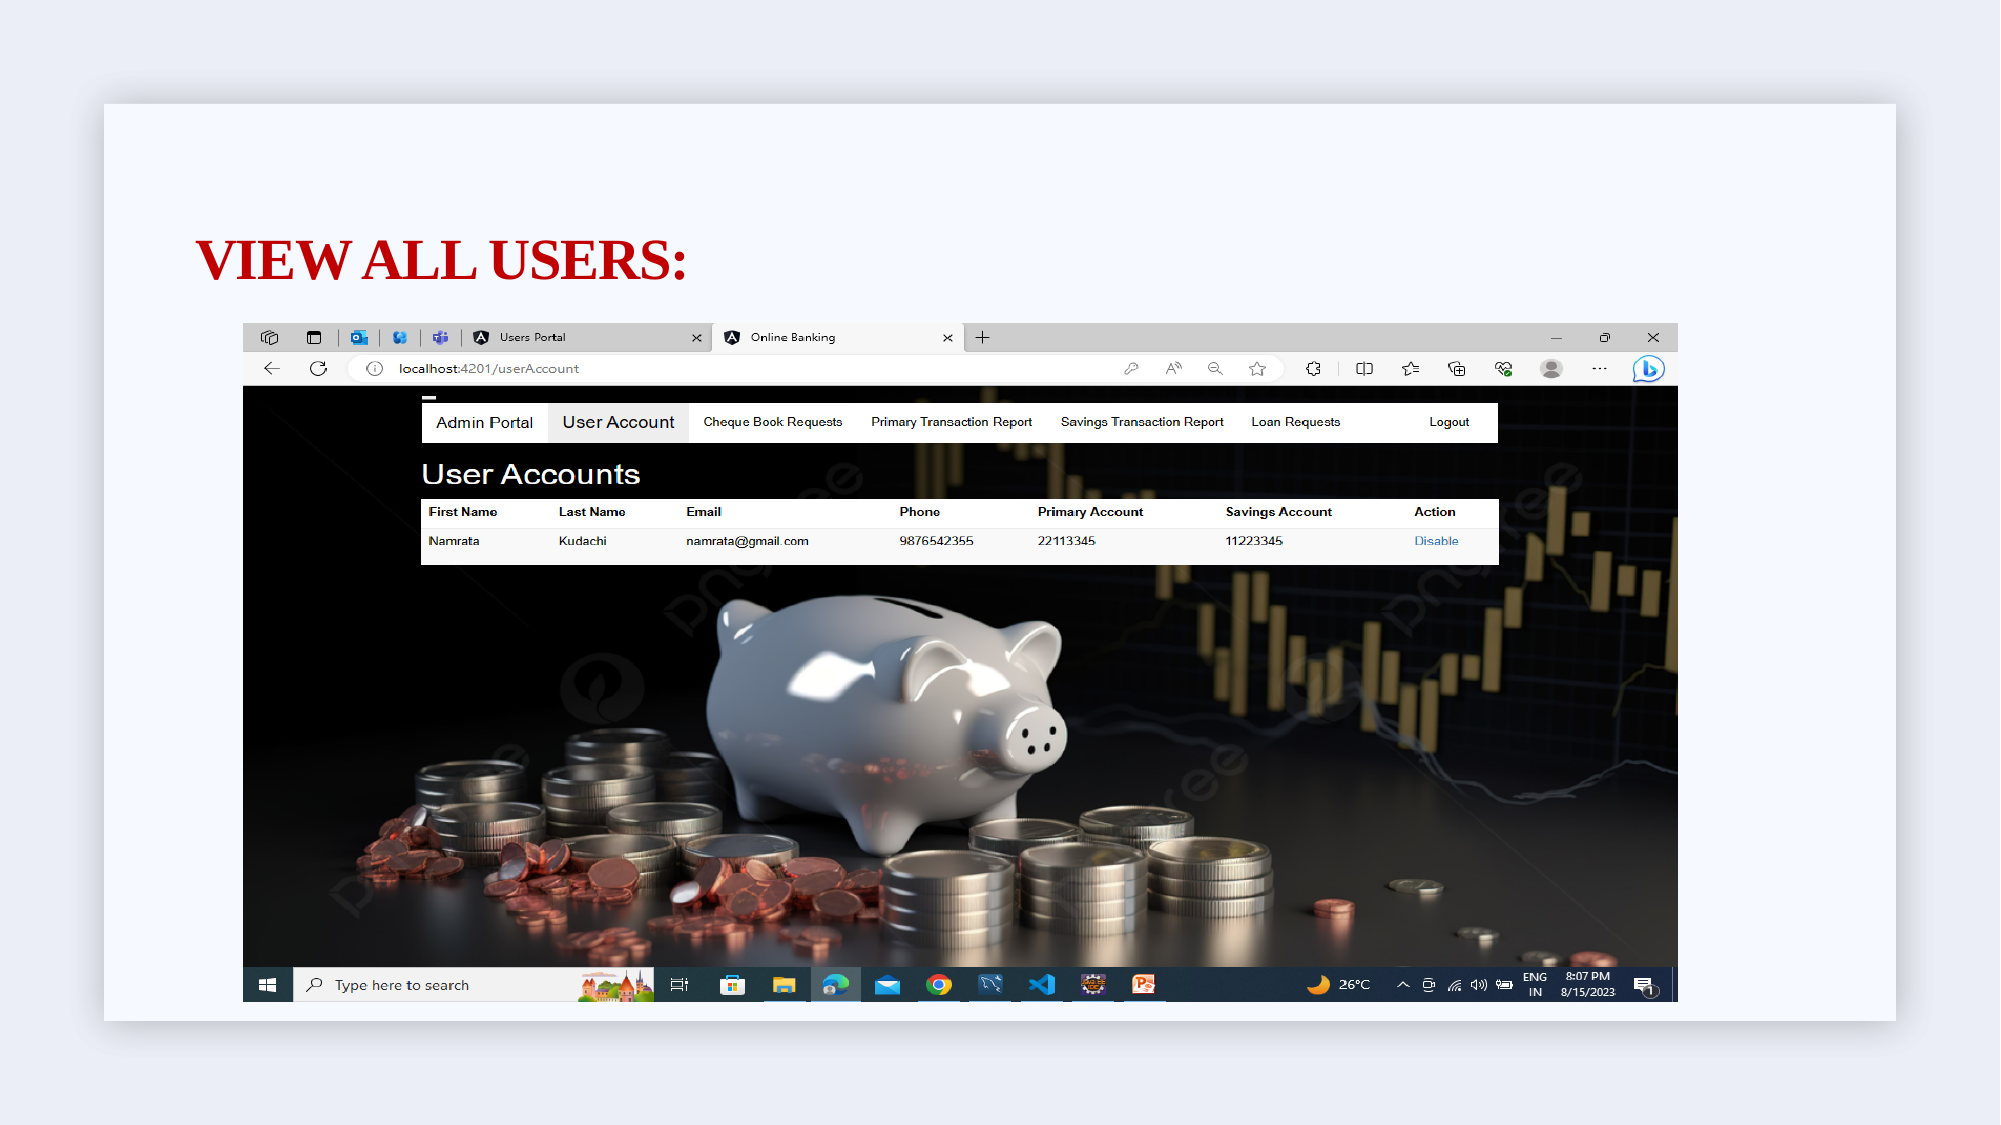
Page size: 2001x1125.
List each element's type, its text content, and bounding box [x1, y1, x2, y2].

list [242, 322, 1678, 1002]
title VIEW ALL USERS: [180, 154, 1830, 367]
